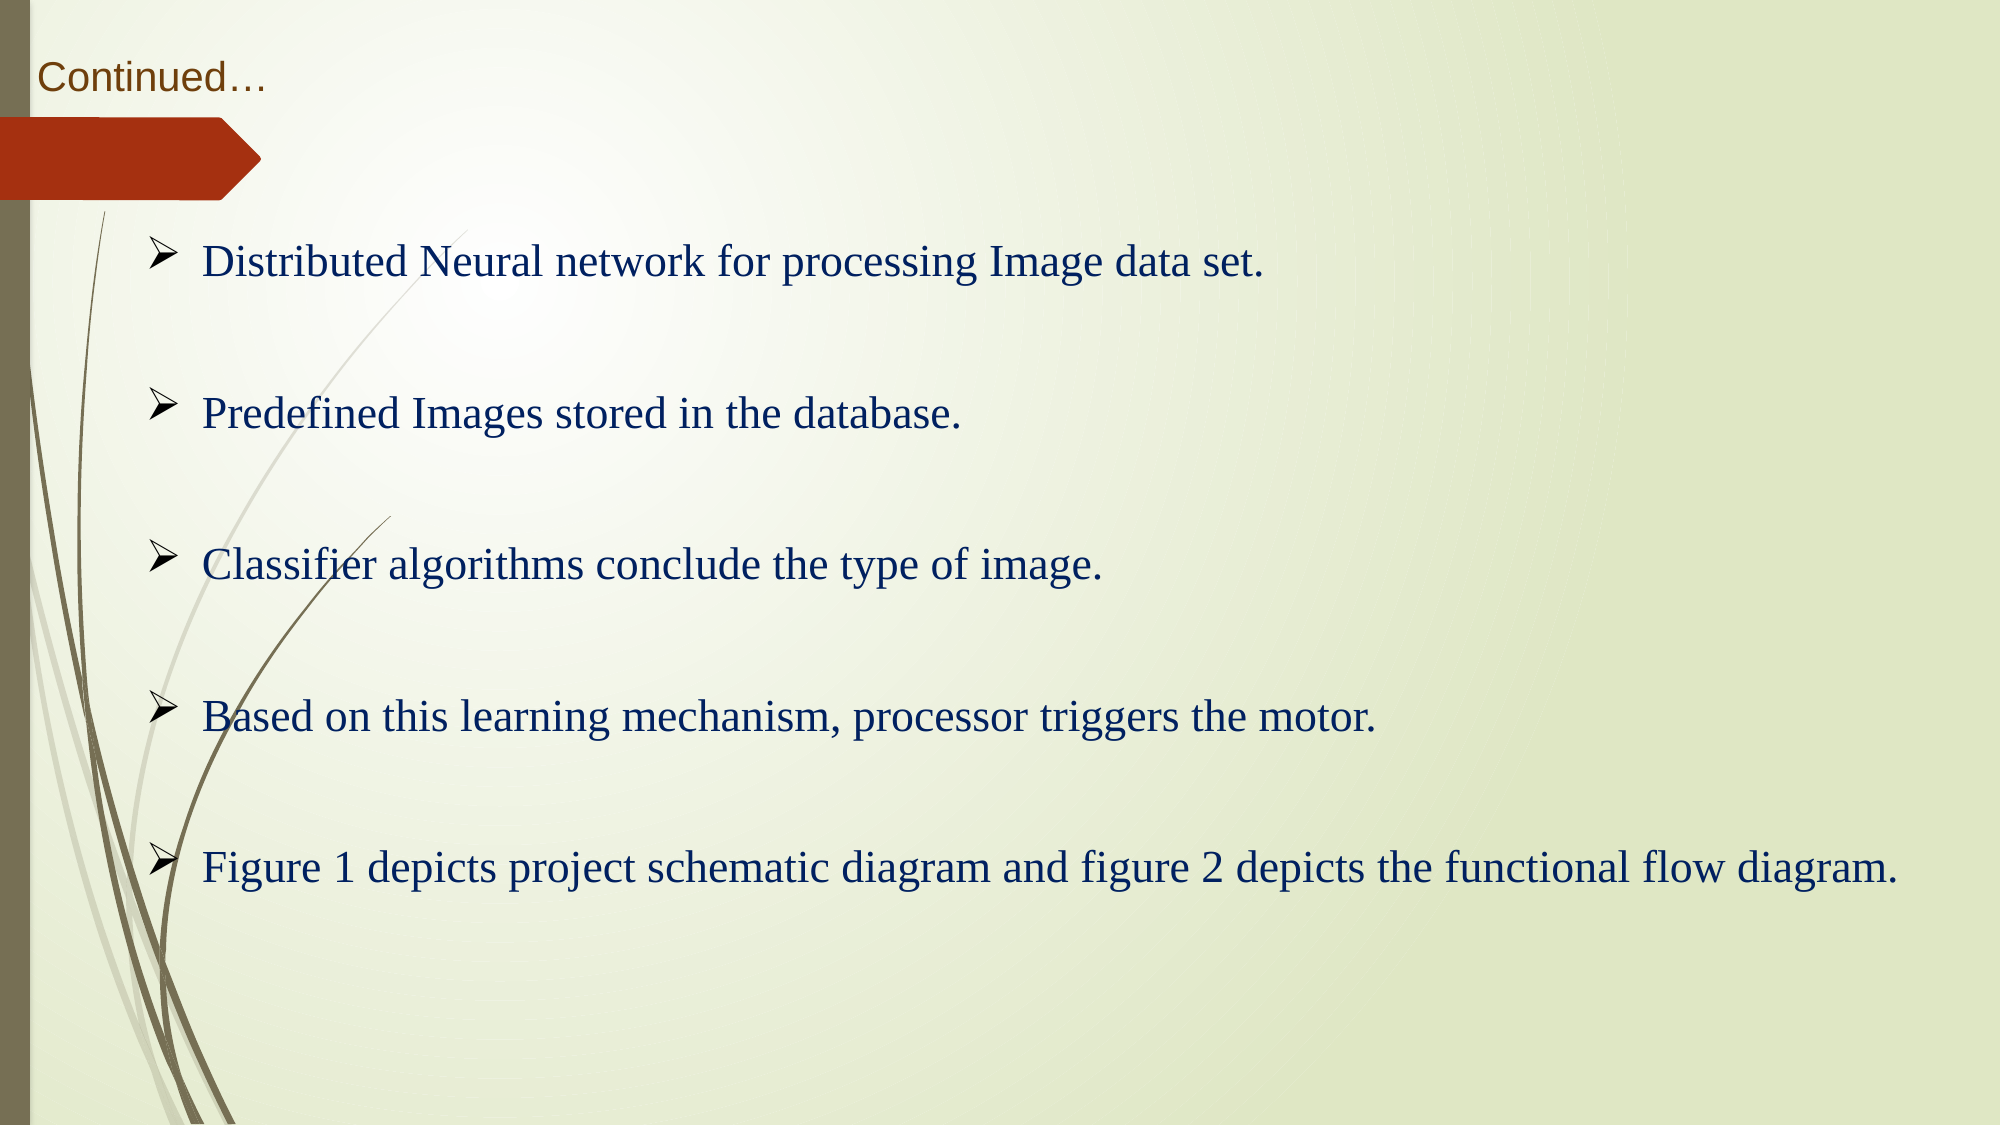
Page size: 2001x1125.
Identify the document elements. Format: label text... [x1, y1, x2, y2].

text_box Continued… [22, 42, 537, 108]
list Distributed Neural network for processing Image data set. Predefined Images stored in the database. Classifier algorithms conclude the type of image. Based on this learning mechanism, processor triggers the motor. Figure 1 depicts project schematic diagram and figure 2 depicts the functional flow diagram. [130, 223, 1931, 1125]
